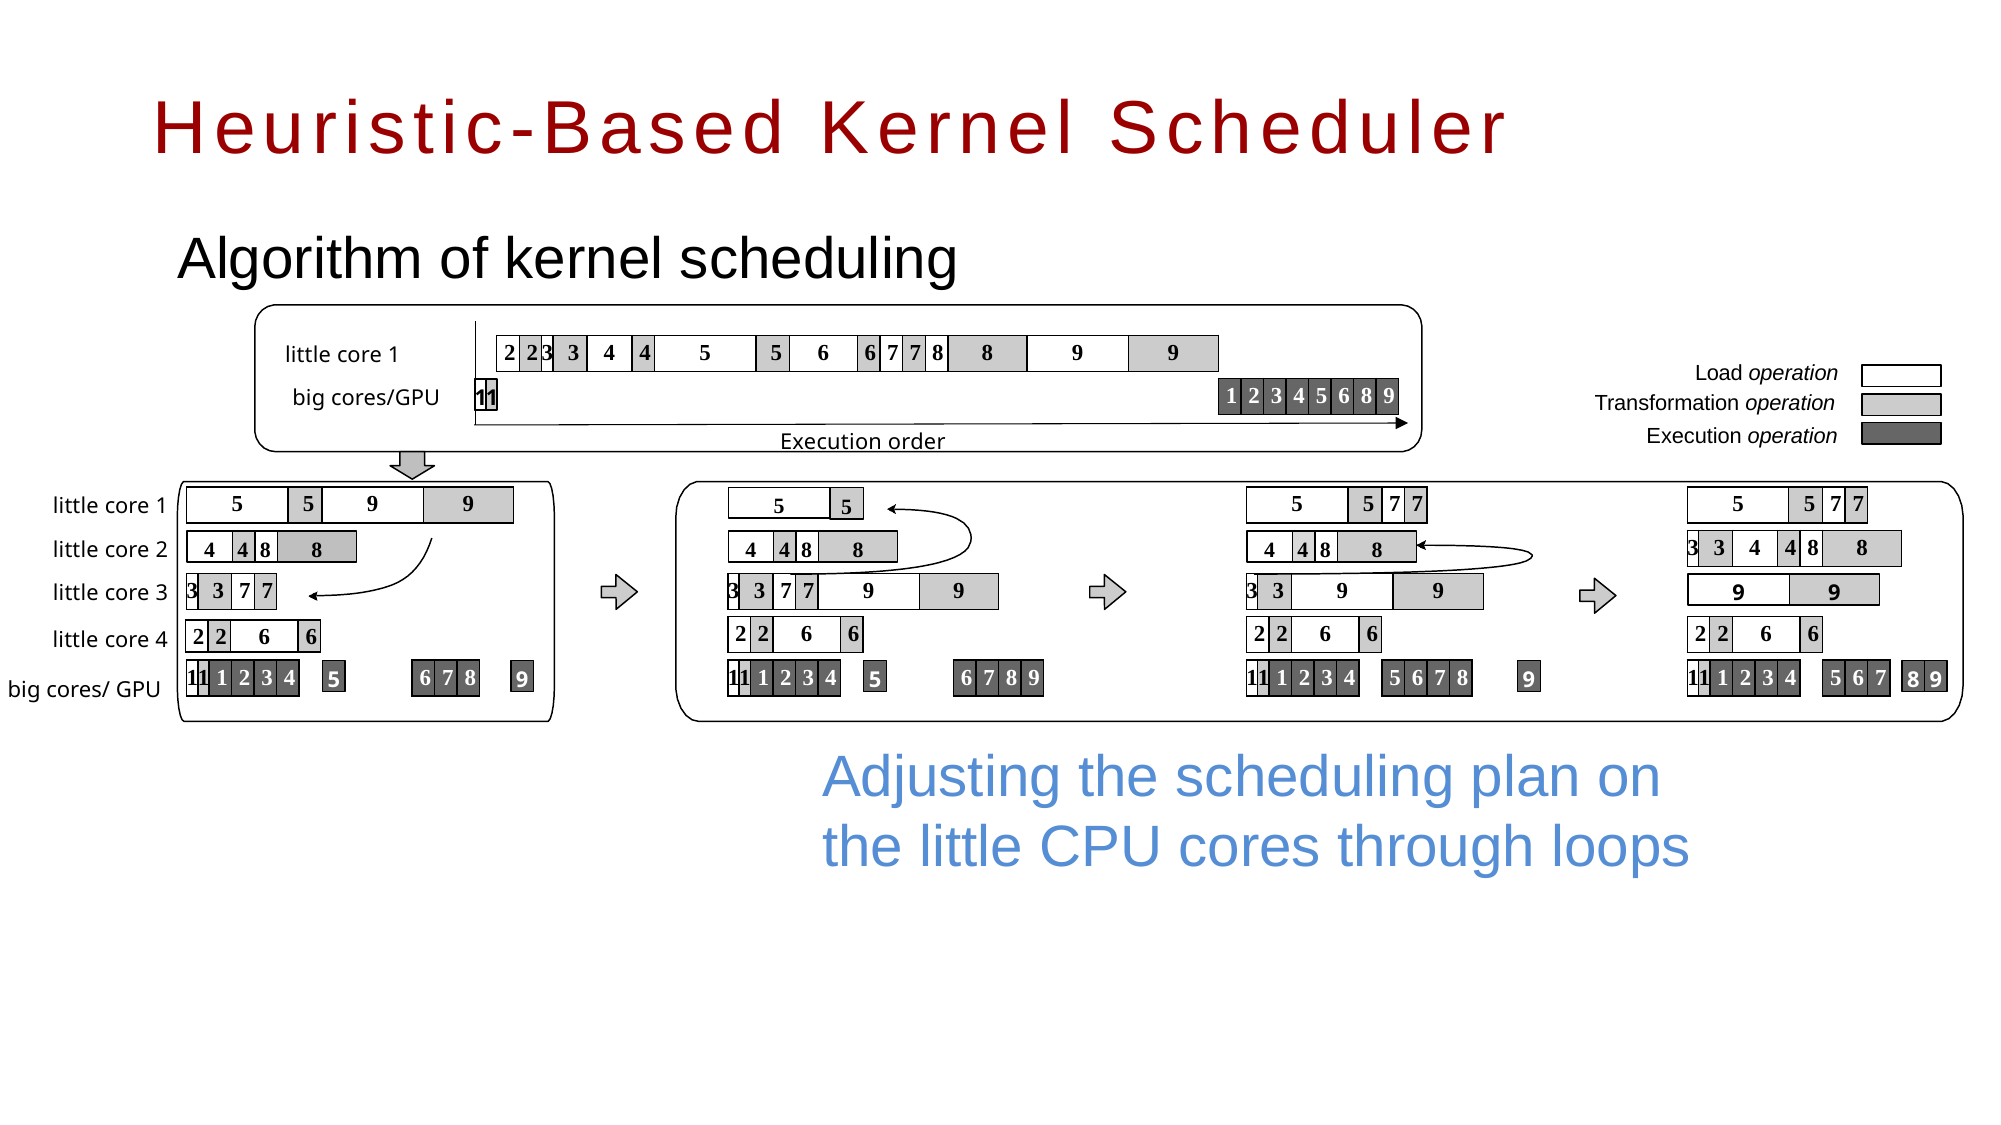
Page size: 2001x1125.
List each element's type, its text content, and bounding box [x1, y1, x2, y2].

text_box [1884, 364, 1942, 387]
text_box [254, 304, 1422, 452]
table_header 5 [1309, 379, 1330, 414]
table_header 5 [757, 336, 789, 371]
text_box [390, 451, 435, 480]
table_header 8 [1354, 379, 1375, 414]
table_header 2 [497, 336, 519, 371]
text_box 1 [479, 378, 485, 410]
text_box little core 1 little core 2 little core 3 little core 4 [51, 489, 179, 650]
table_header 4 [1287, 379, 1308, 414]
text_box [675, 481, 1964, 722]
text_box Transformation operation [1579, 381, 1898, 423]
table_header 8 [926, 336, 947, 371]
table_header 2 [520, 336, 541, 371]
text_box [471, 420, 767, 432]
text_box [1862, 422, 1942, 445]
table_header 3 [554, 336, 586, 371]
table_header 9 [1028, 336, 1128, 371]
text_box Algorithm of kernel scheduling [162, 212, 1938, 298]
table_header 8 [949, 336, 1026, 371]
text_box Adjusting the scheduling plan on the little CPU cores through loops [807, 731, 1738, 886]
title Heuristic-Based Kernel Scheduler [150, 76, 1563, 267]
table_header 9 [1377, 379, 1398, 414]
text_box [960, 426, 1408, 432]
text_box big cores/GPU [290, 381, 461, 410]
table_header 4 [633, 336, 654, 371]
table_header 6 [858, 336, 879, 371]
table_header 2 [1242, 379, 1263, 414]
table_header 1 [1219, 379, 1240, 414]
table_header 6 [1332, 379, 1353, 414]
table_header 7 [881, 336, 902, 371]
table_header 4 [588, 336, 631, 371]
table_header 3 [542, 336, 552, 371]
text_box [1898, 393, 1942, 416]
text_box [479, 422, 1409, 426]
text_box little core 1 [283, 338, 470, 367]
text_box Execution operation [1631, 414, 1857, 456]
text_box 1 [485, 378, 498, 410]
table_header 3 [1264, 379, 1285, 414]
table_header 5 [655, 336, 755, 371]
table_header 7 [903, 336, 925, 371]
table_header 9 [1129, 336, 1218, 371]
text_box [601, 574, 638, 610]
text_box Execution order [767, 434, 960, 454]
table_header 6 [790, 336, 857, 371]
text_box [177, 481, 555, 722]
text_box big cores/ GPU [0, 650, 178, 709]
text_box Load operation [1680, 351, 1884, 381]
